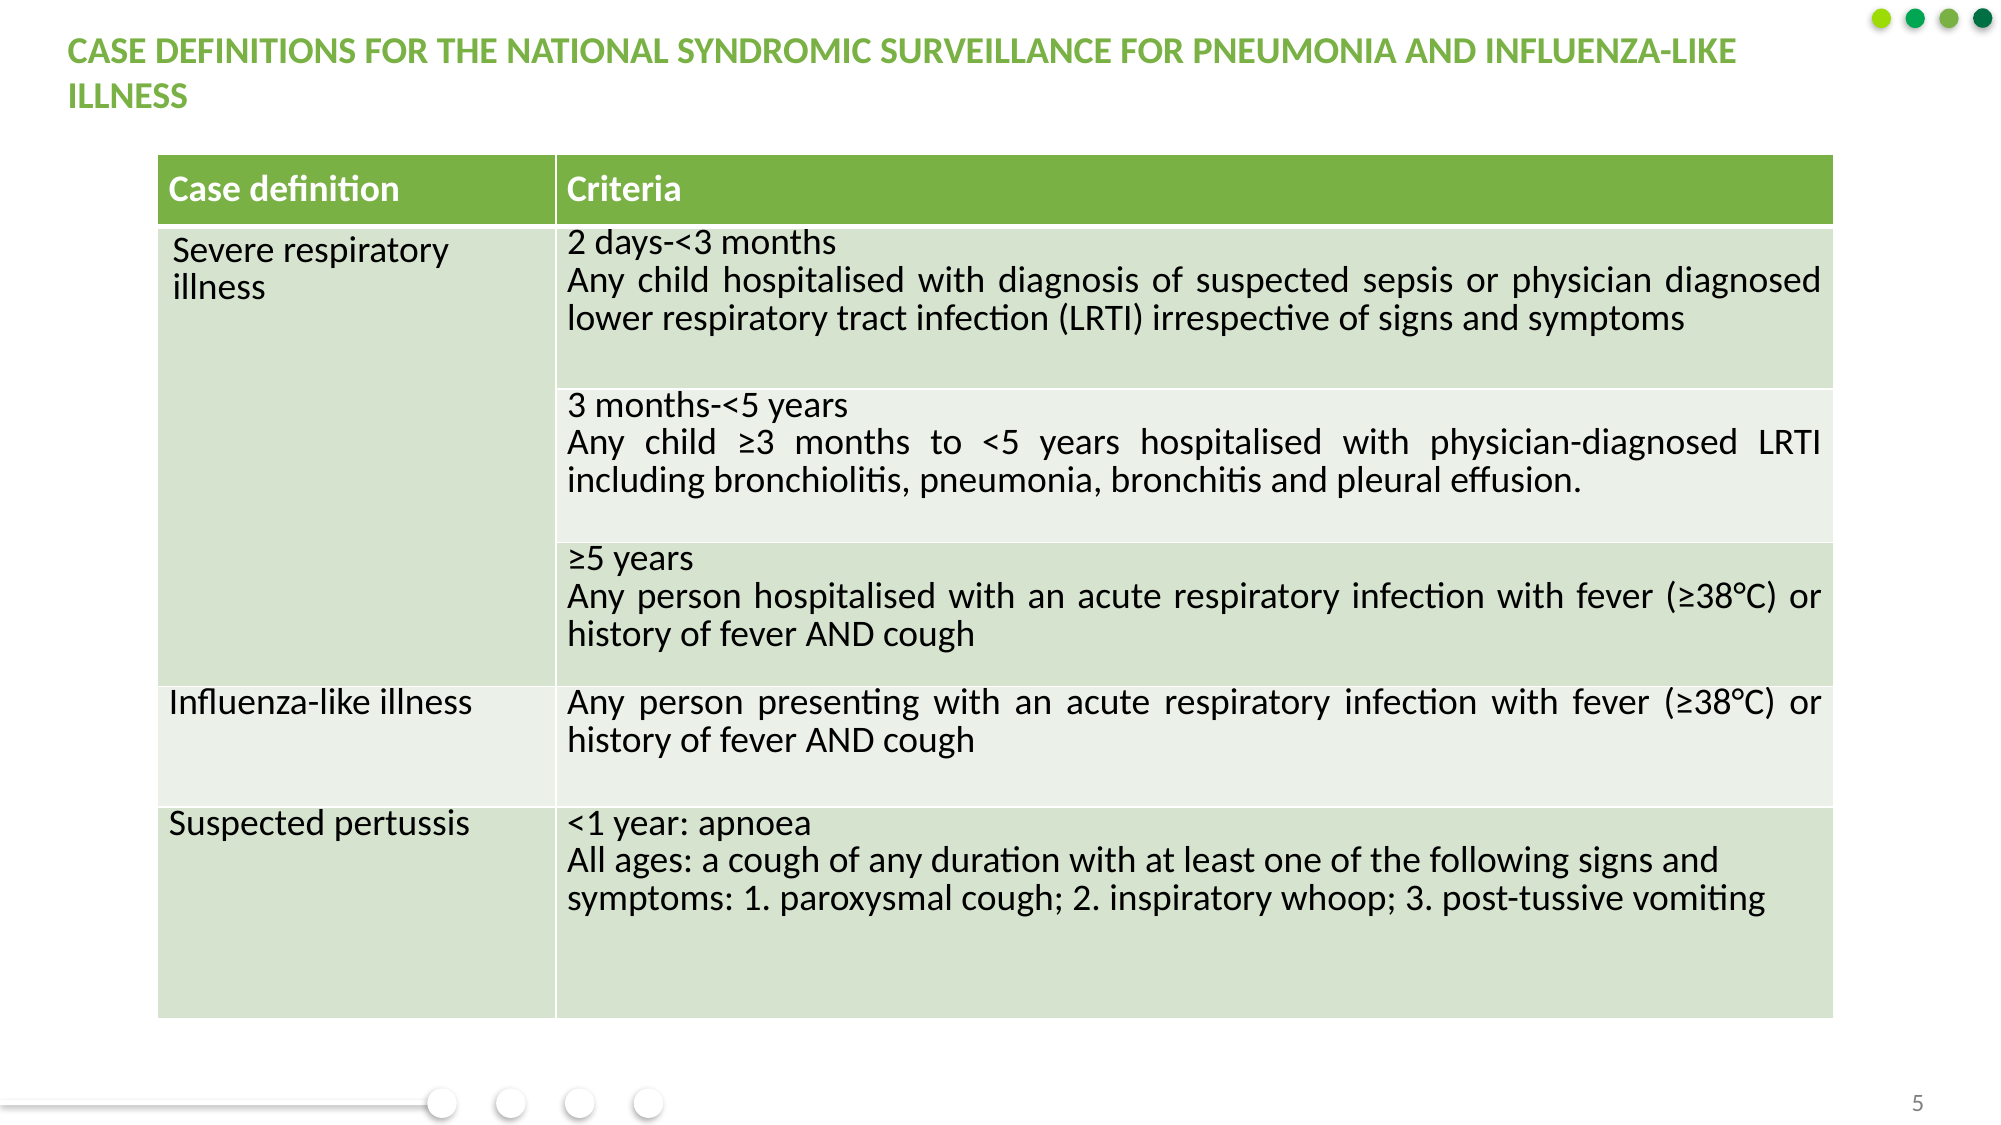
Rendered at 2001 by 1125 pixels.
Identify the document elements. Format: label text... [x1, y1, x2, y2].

slide_number 5 [1520, 1078, 1940, 1125]
title Case definitions for the national syndromic surveillance for pneumonia and influenza-like illness [52, 18, 1811, 124]
table_cell Severe respiratory illness [158, 229, 555, 686]
table_header Case definition [158, 155, 555, 224]
table_header Criteria [557, 155, 1833, 224]
table_cell ≥5 years Any person hospitalised with an acute respiratory infection with fever (≥38°C) or history of fever AND cough [557, 543, 1833, 686]
table_cell 2 days-<3 months Any child hospitalised with diagnosis of suspected sepsis or physician diagnosed lower respiratory tract infection (LRTI) irrespective of signs and symptoms [557, 229, 1833, 388]
table_cell 3 months-<5 years Any child ≥3 months to <5 years hospitalised with physician-diagnosed LRTI including bronchiolitis, pneumonia, bronchitis and pleural effusion. [557, 390, 1833, 542]
table_cell Influenza-like illness [158, 687, 555, 806]
table_cell Any person presenting with an acute respiratory infection with fever (≥38°C) or history of fever AND cough [557, 687, 1833, 806]
table_cell Suspected pertussis [158, 808, 555, 1018]
table_cell <1 year: apnoea All ages: a cough of any duration with at least one of the following signs and symptoms: 1. paroxysmal cough; 2. inspiratory whoop; 3. post-tussive vomiting [557, 808, 1833, 1018]
